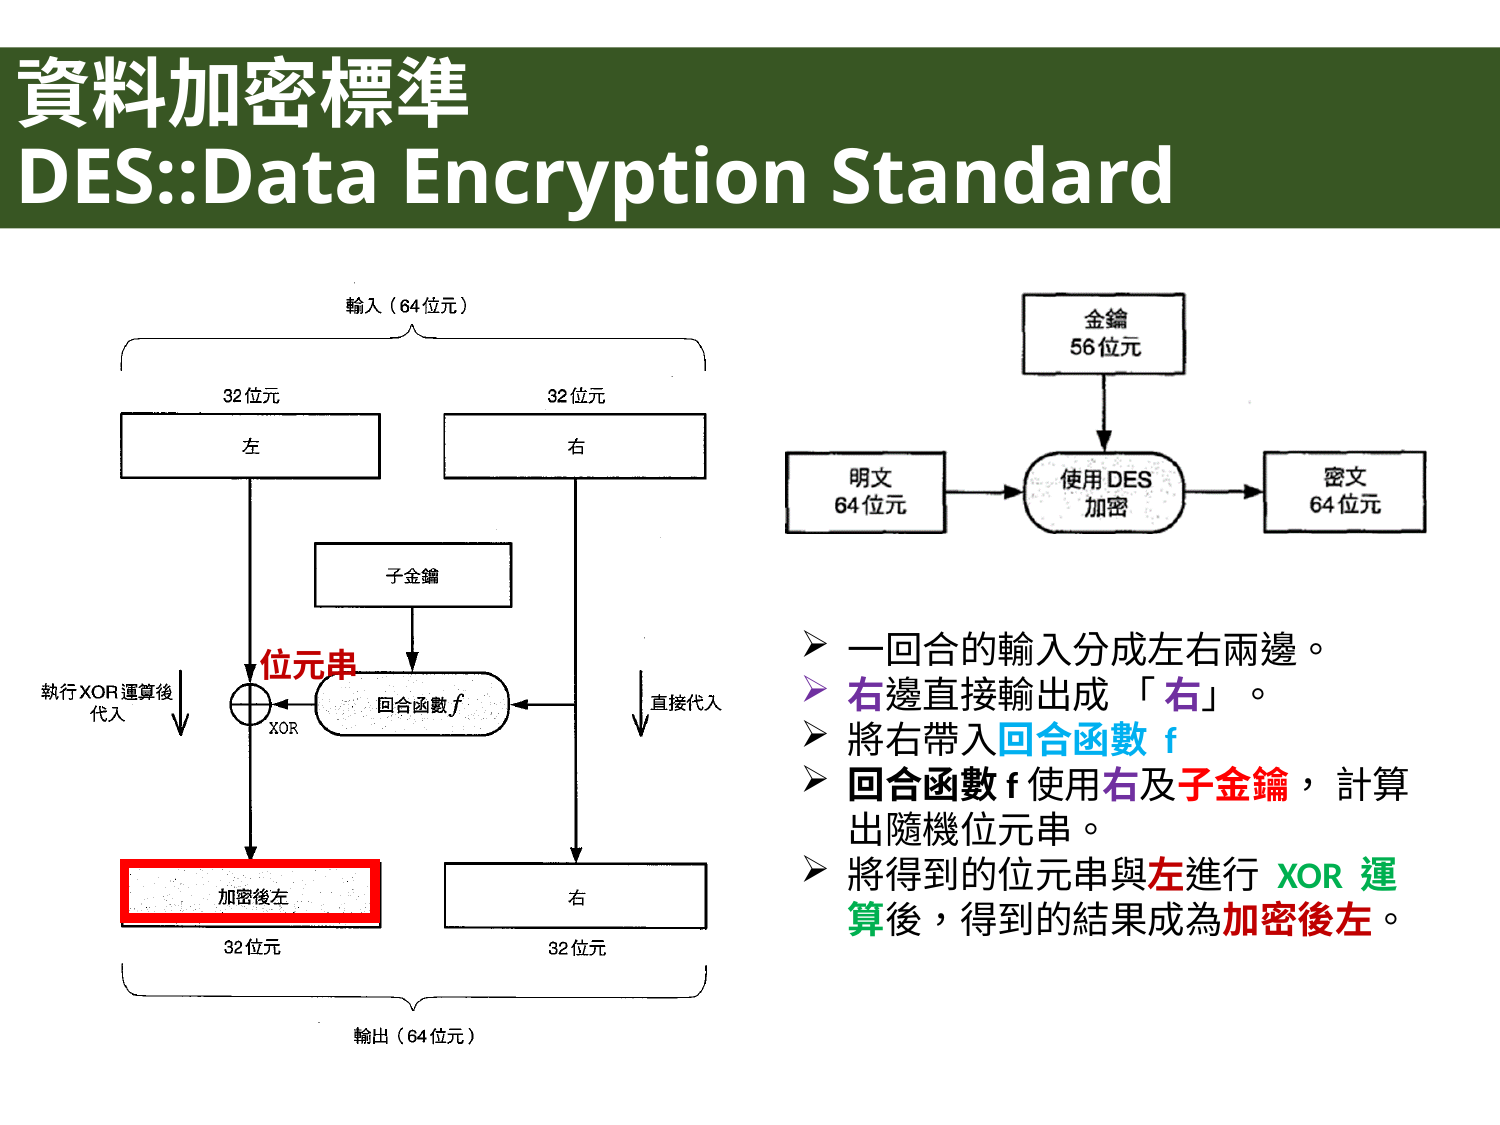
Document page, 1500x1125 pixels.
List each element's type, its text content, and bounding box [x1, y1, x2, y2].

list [35, 278, 750, 1052]
picture [785, 291, 1427, 534]
text_box 資料加密標準 DES::Data Encryption Standard [0, 47, 1500, 229]
text_box 一回合的輸入分成左右兩邊。 右邊直接輸出成 「 右」。 將右帶入回合函數 f 回合函數f使用右及子金鑰， 計算出隨機位元串。 將得到的位元串與左進行 XOR 運算後，得到的結果成為加密後左。 [785, 618, 1432, 949]
